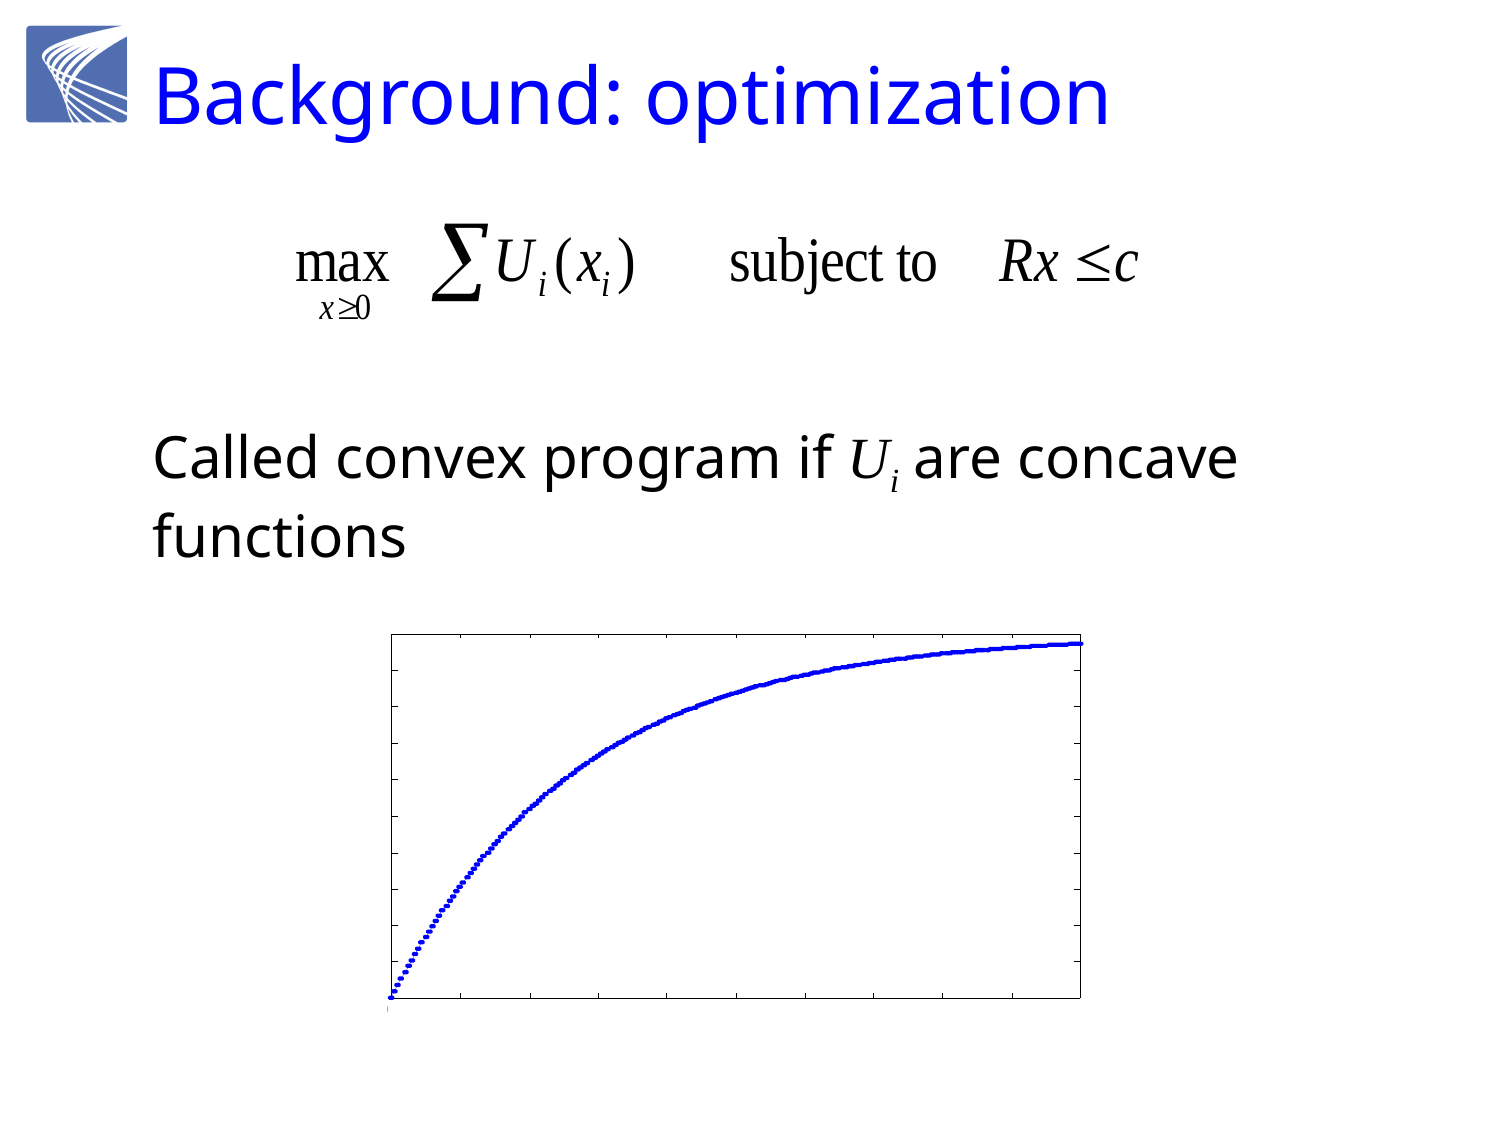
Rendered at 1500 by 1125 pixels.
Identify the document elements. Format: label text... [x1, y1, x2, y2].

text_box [274, 599, 1167, 1051]
text_box Called convex program if Ui are concave functions [137, 412, 1463, 1068]
title Background: optimization [137, 37, 1463, 175]
picture [24, 24, 129, 124]
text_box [287, 212, 1149, 335]
